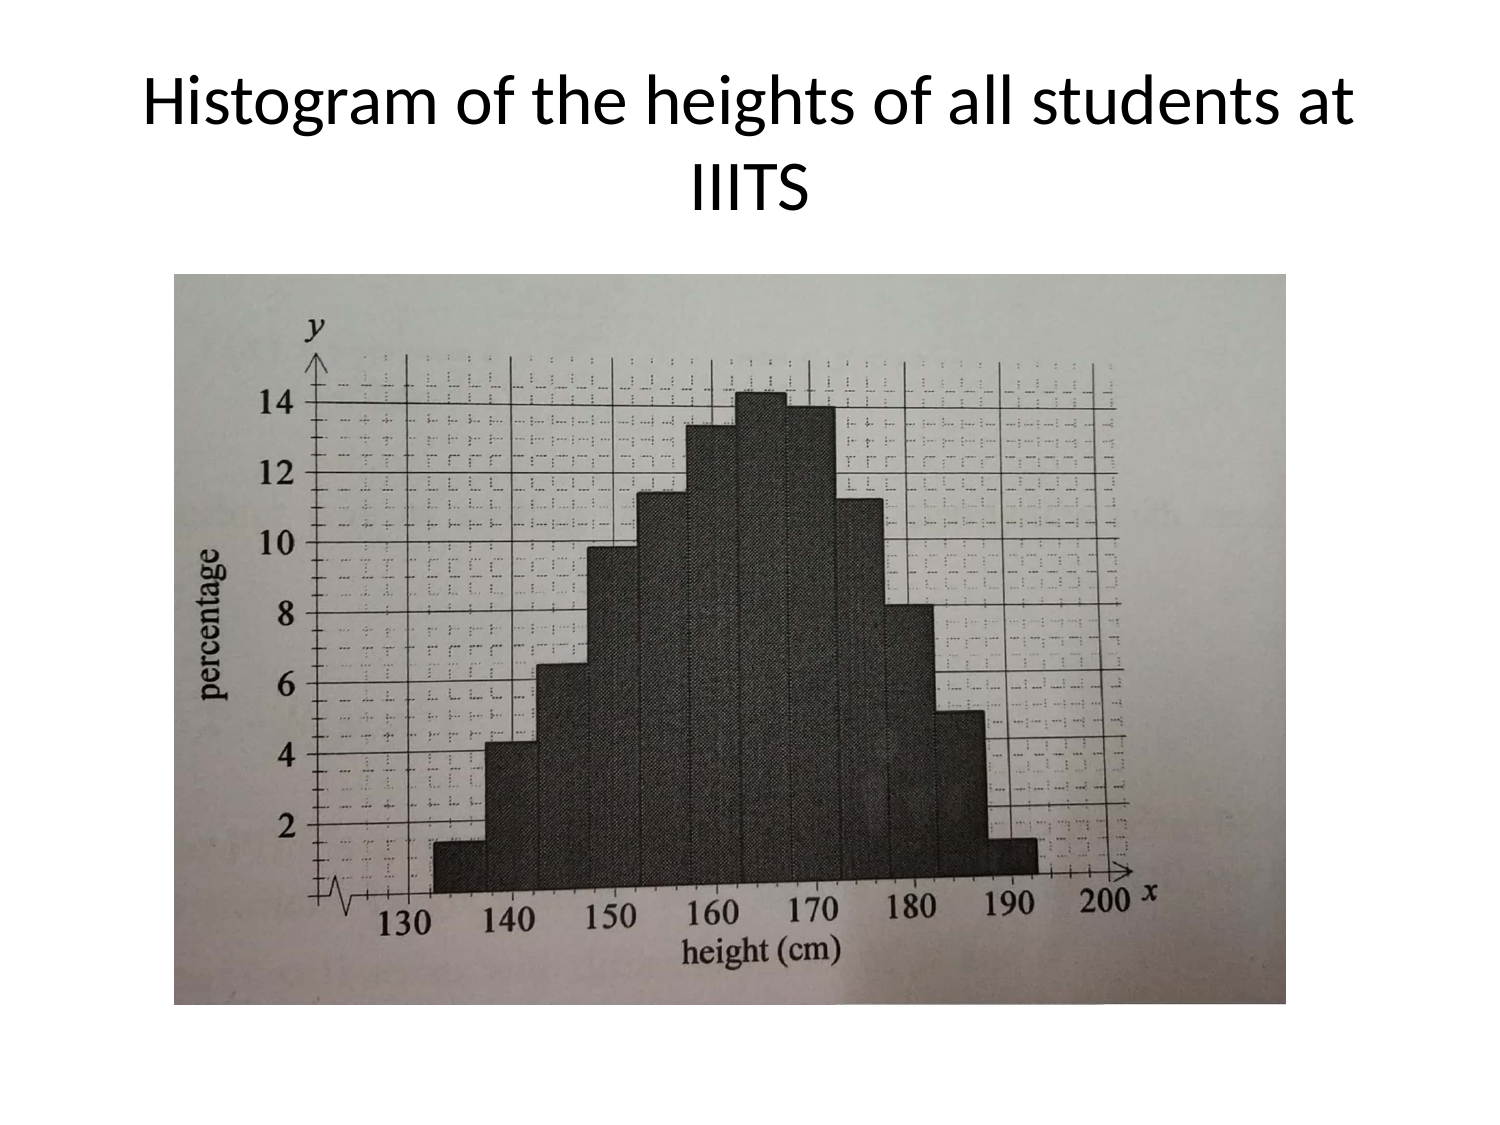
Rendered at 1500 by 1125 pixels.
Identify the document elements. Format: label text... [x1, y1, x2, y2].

title Histogram of the heights of all students at IIITS [75, 45, 1425, 233]
picture [174, 274, 1286, 1005]
